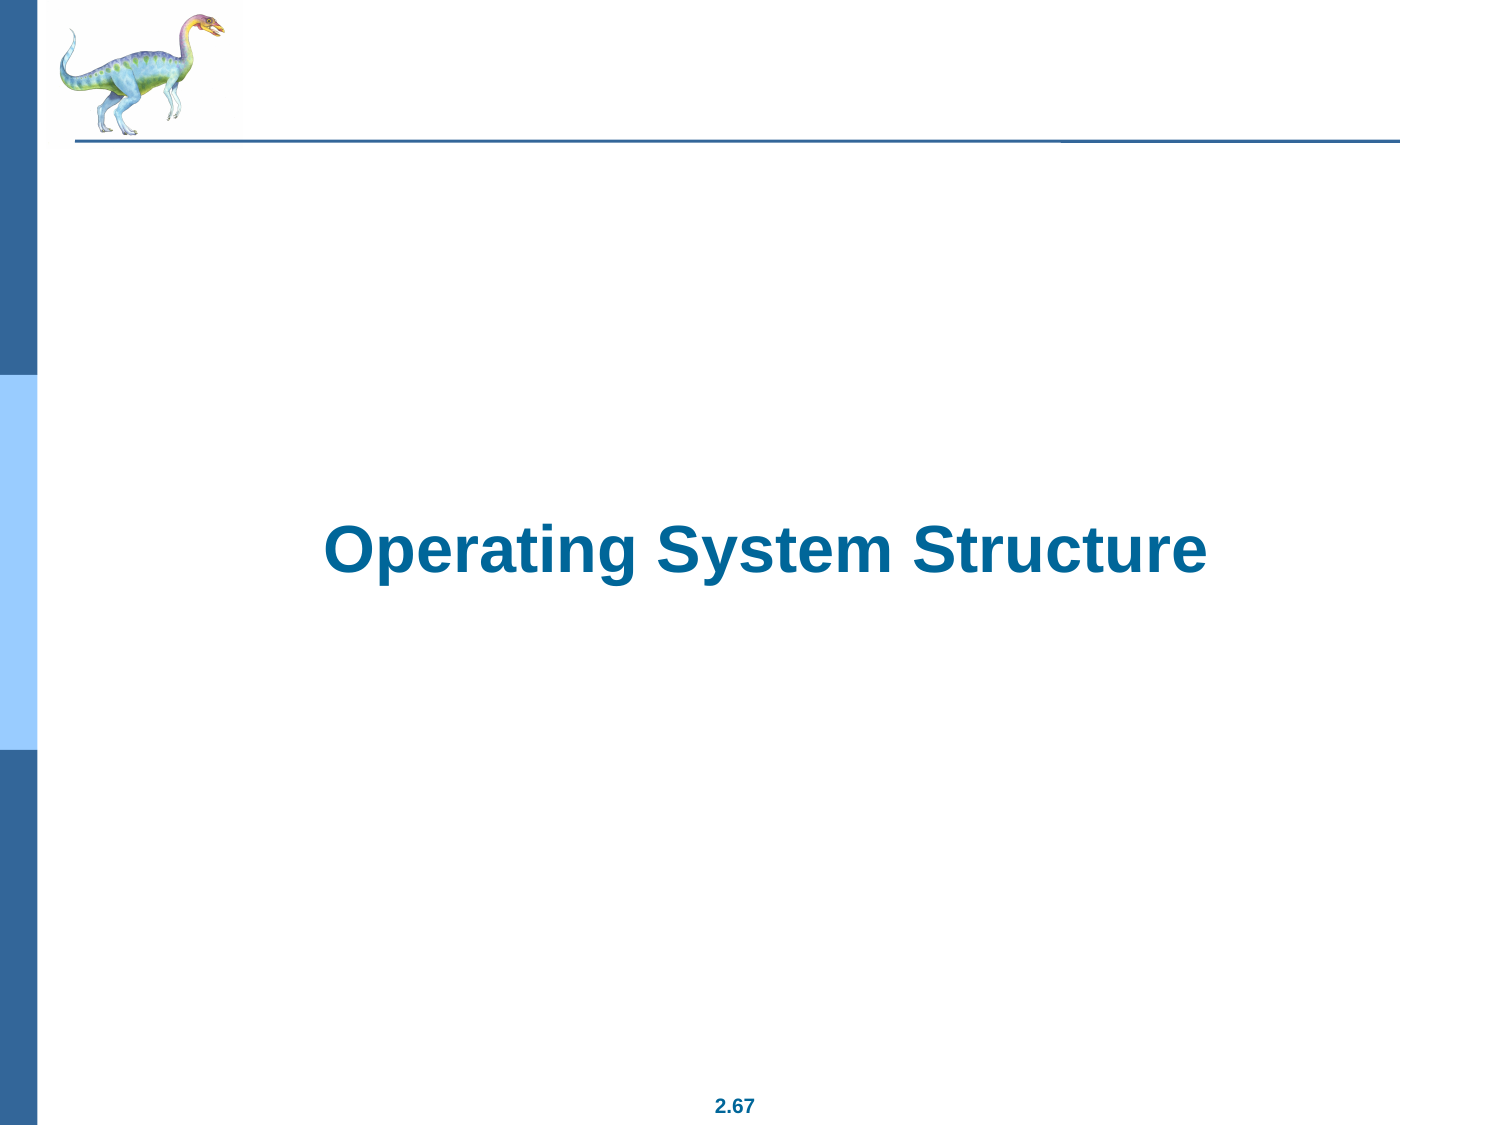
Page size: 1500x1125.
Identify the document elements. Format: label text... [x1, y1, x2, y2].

picture [46, 0, 243, 149]
title Operating System Structure [91, 498, 1442, 594]
